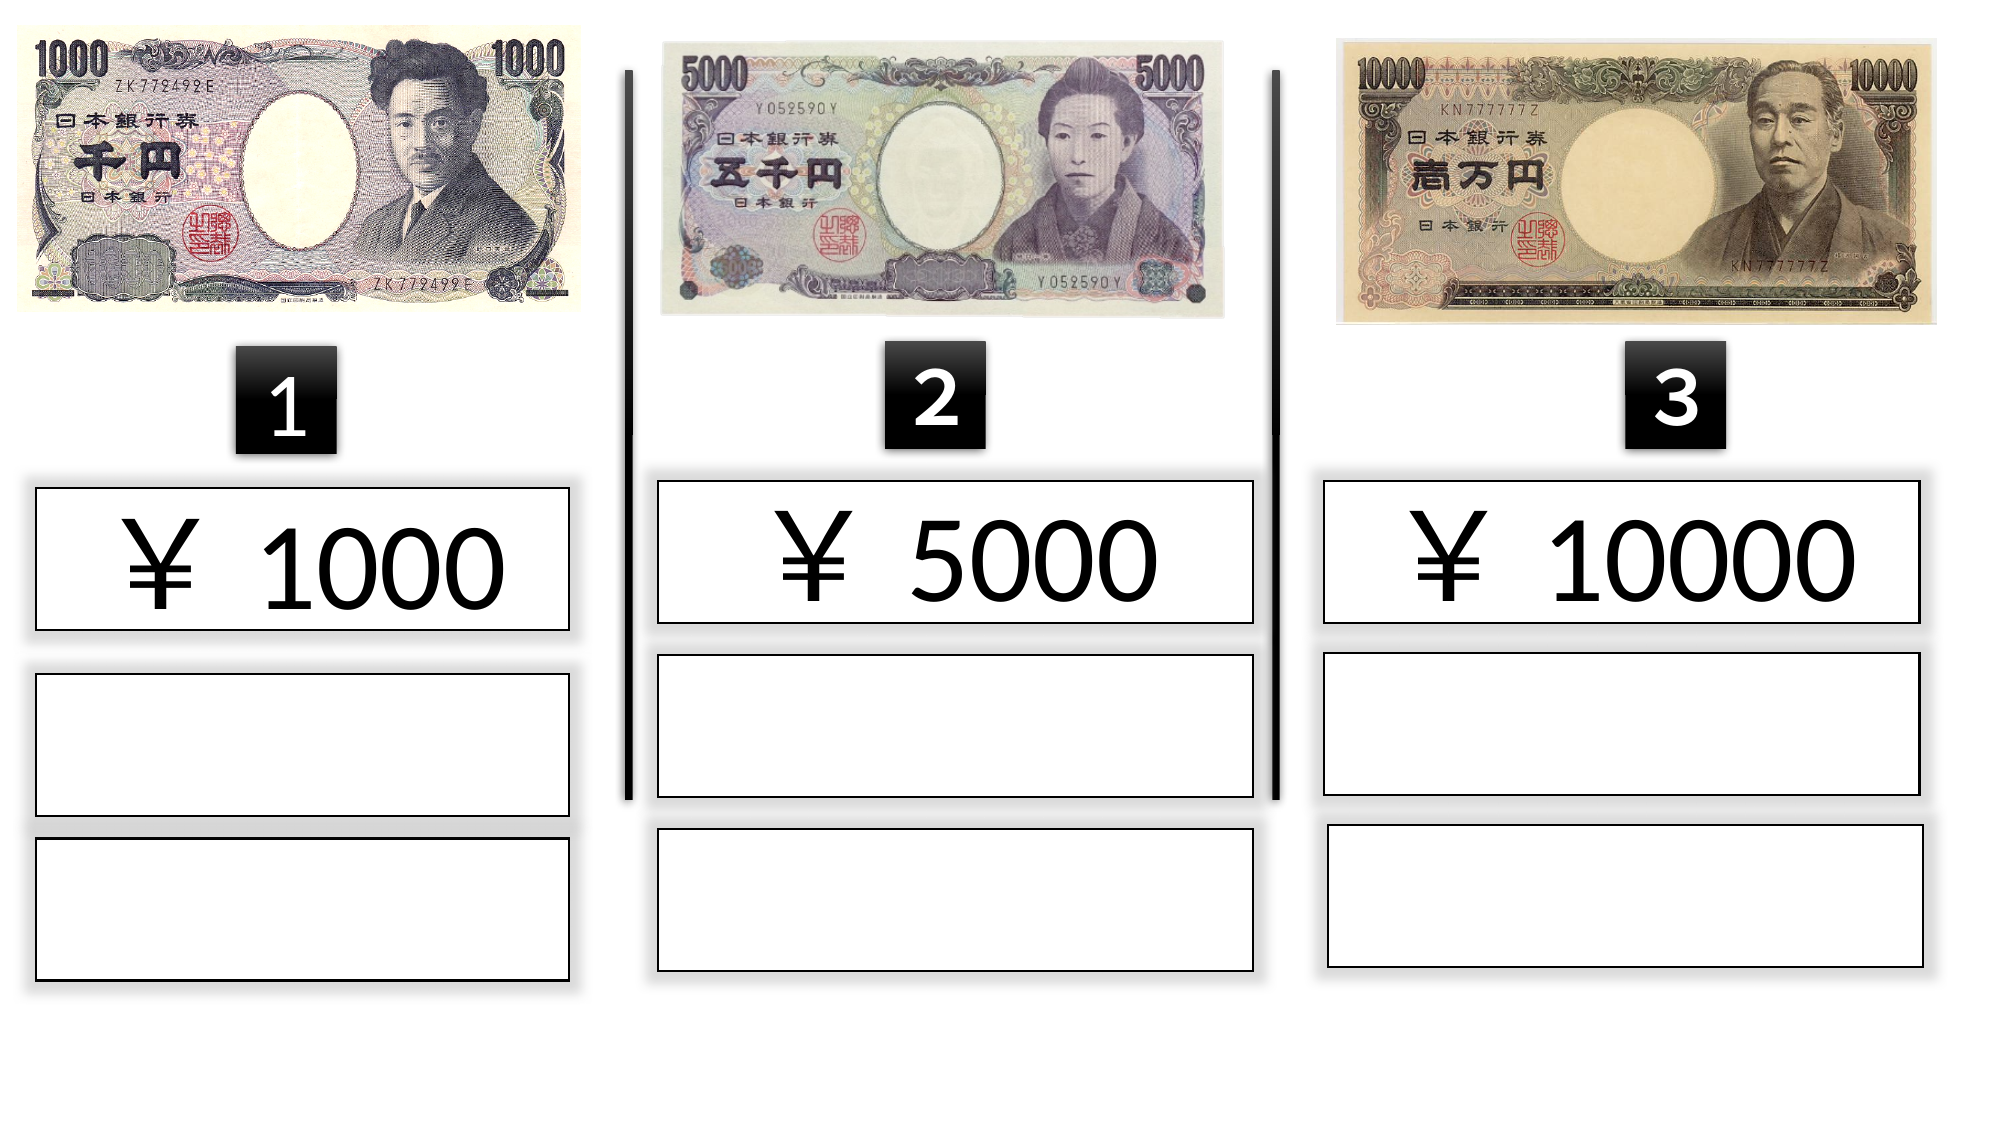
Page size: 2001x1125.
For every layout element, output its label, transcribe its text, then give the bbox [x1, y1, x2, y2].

text_box ￥10000 [1323, 480, 1921, 624]
text_box ￥1000 [35, 487, 570, 631]
text_box [1323, 652, 1921, 796]
text_box [657, 654, 1254, 798]
picture [1336, 38, 1937, 325]
text_box [1327, 824, 1924, 968]
text_box ３ [1625, 341, 1727, 449]
text_box [35, 837, 570, 982]
text_box [657, 828, 1254, 972]
text_box [1272, 70, 1280, 800]
text_box 1 [235, 346, 337, 454]
picture [657, 38, 1228, 321]
picture [17, 25, 581, 312]
text_box ２ [885, 341, 986, 449]
text_box ￥5000 [657, 480, 1254, 624]
text_box [625, 70, 633, 800]
text_box [35, 673, 570, 817]
